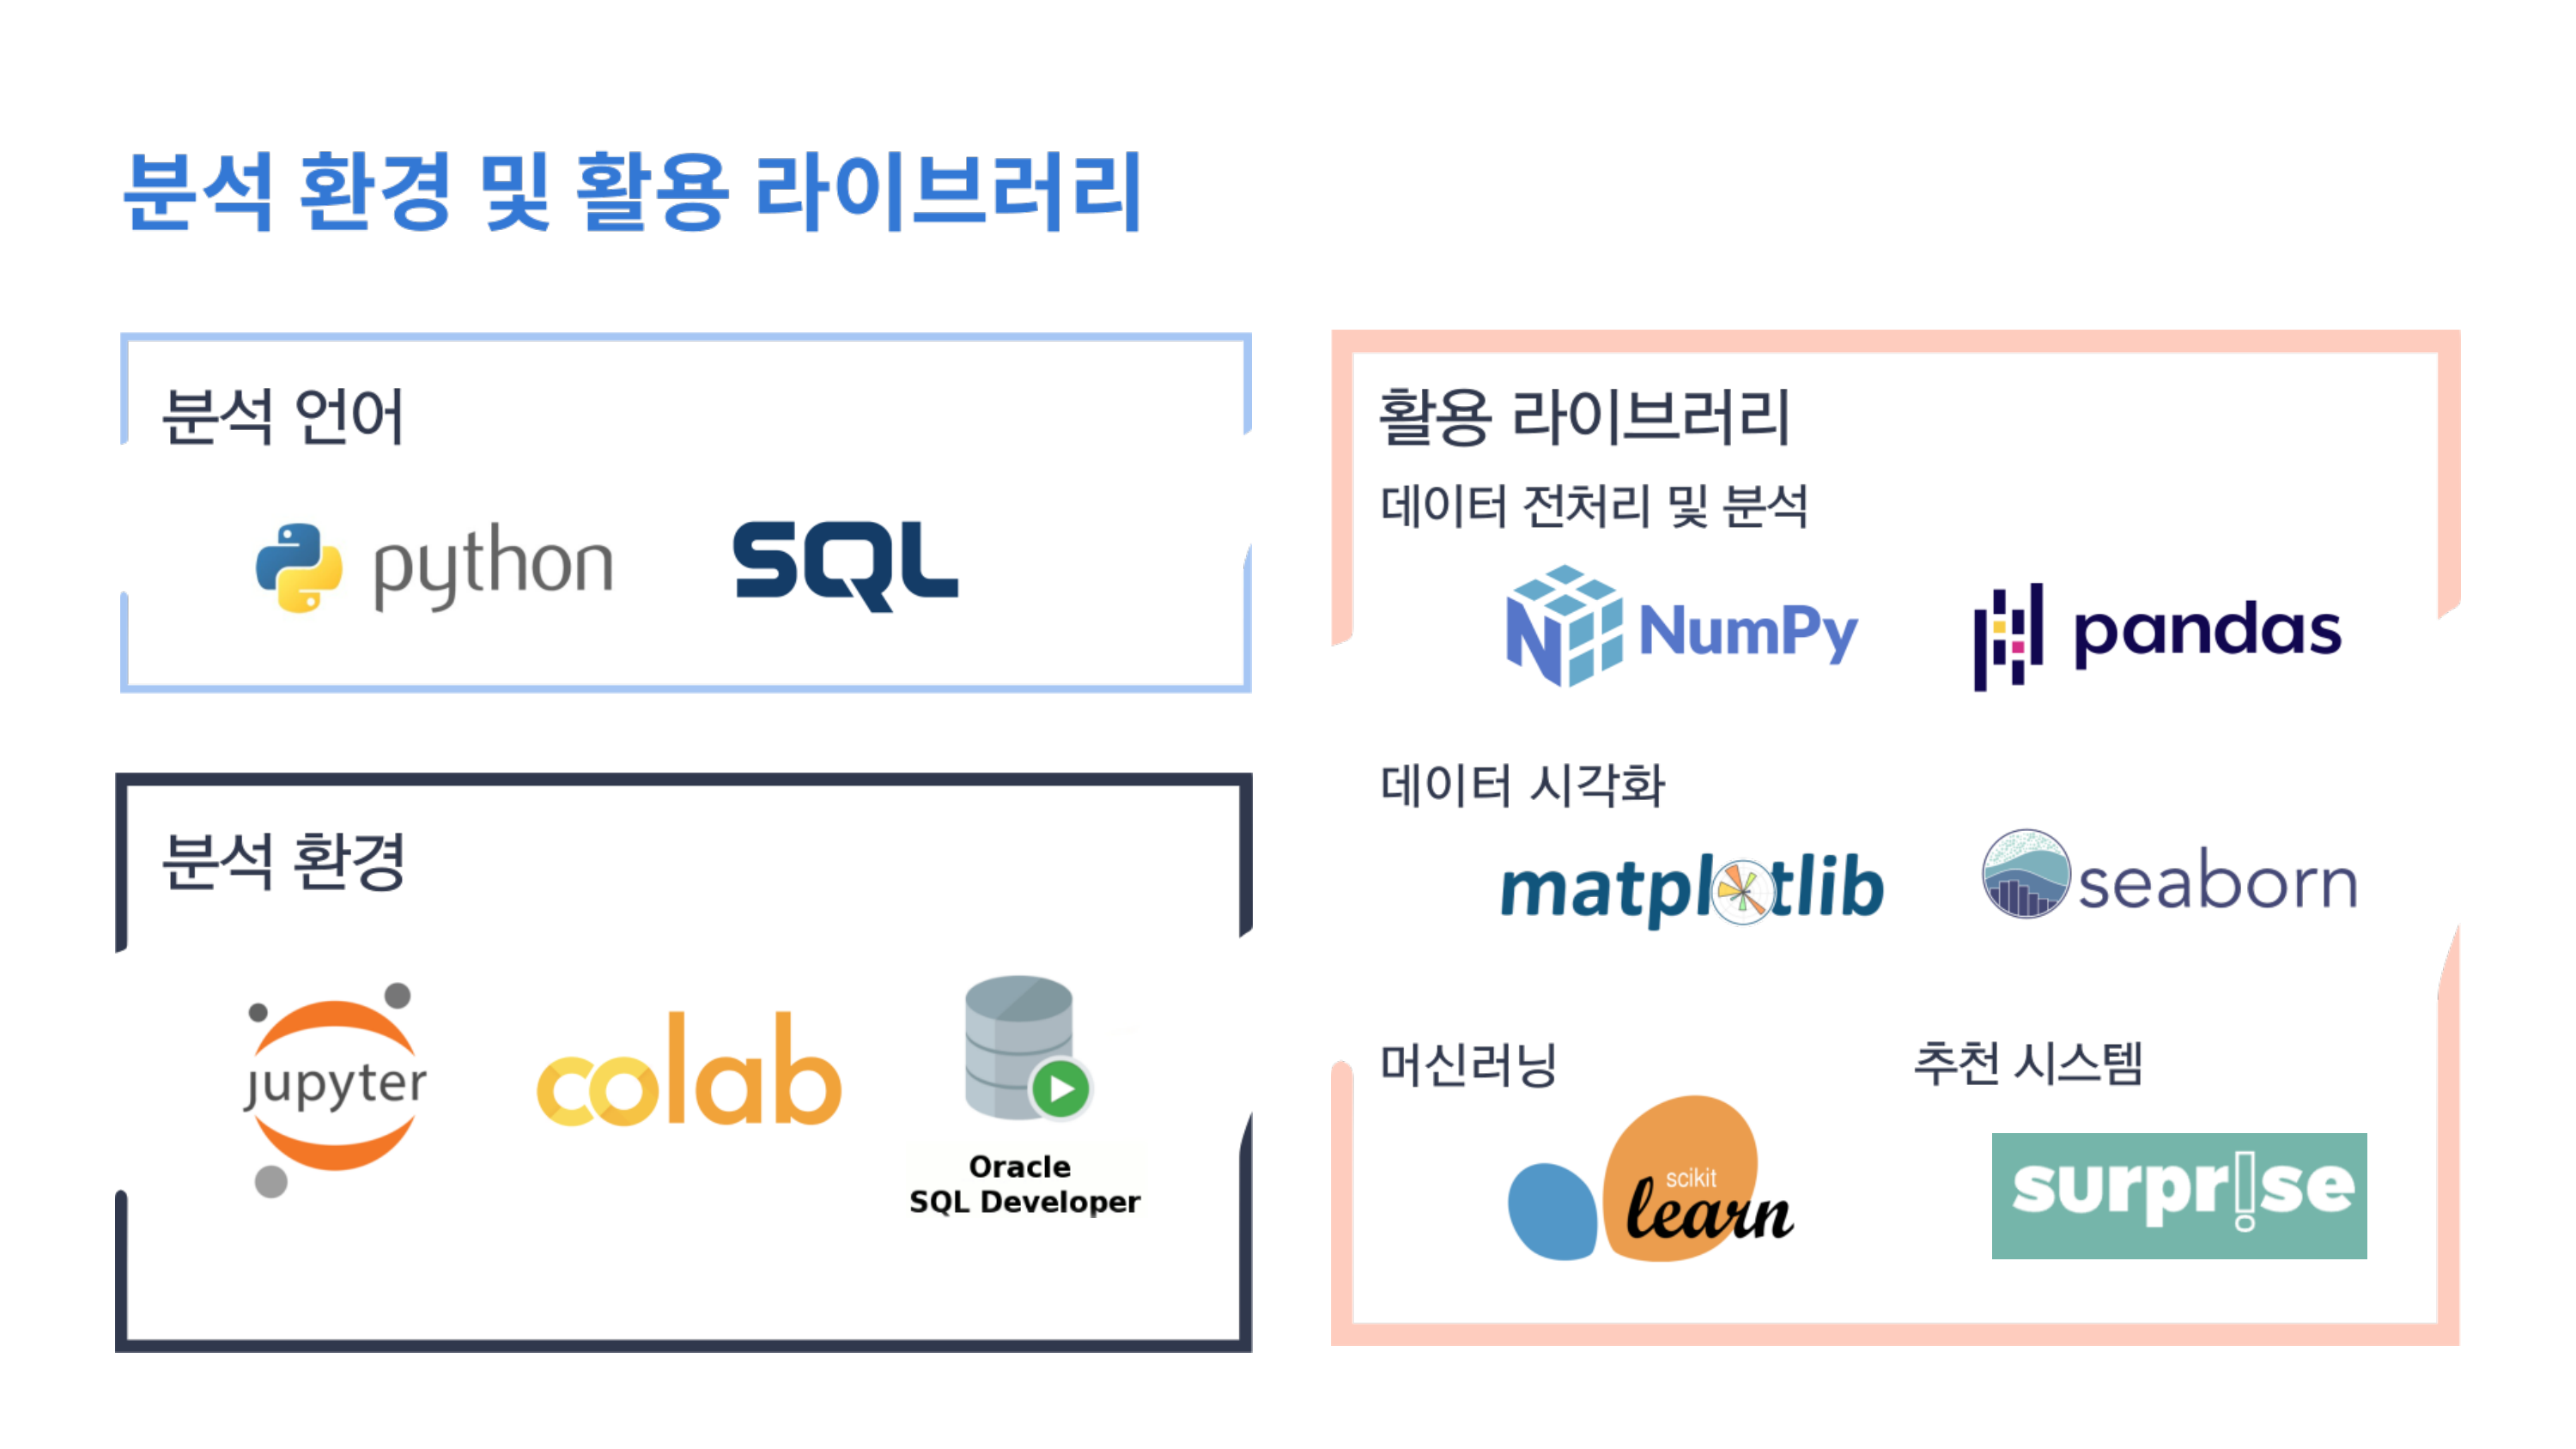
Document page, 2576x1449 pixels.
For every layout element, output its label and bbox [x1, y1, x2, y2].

picture [1369, 364, 1828, 1110]
text_box [1975, 822, 2367, 935]
text_box [906, 969, 1148, 1218]
picture [152, 362, 431, 476]
text_box [515, 990, 853, 1149]
text_box [1481, 850, 1904, 935]
text_box [1330, 330, 2461, 1347]
text_box [1503, 551, 1862, 694]
text_box [120, 332, 1252, 694]
text_box [1972, 573, 2343, 694]
picture [152, 808, 433, 922]
text_box [224, 981, 437, 1202]
text_box [224, 480, 644, 639]
text_box [1506, 1091, 1797, 1266]
text_box [729, 502, 963, 633]
text_box [1992, 1133, 2367, 1259]
picture [1907, 1023, 2165, 1110]
text_box [115, 772, 1253, 1353]
picture [107, 114, 1176, 270]
